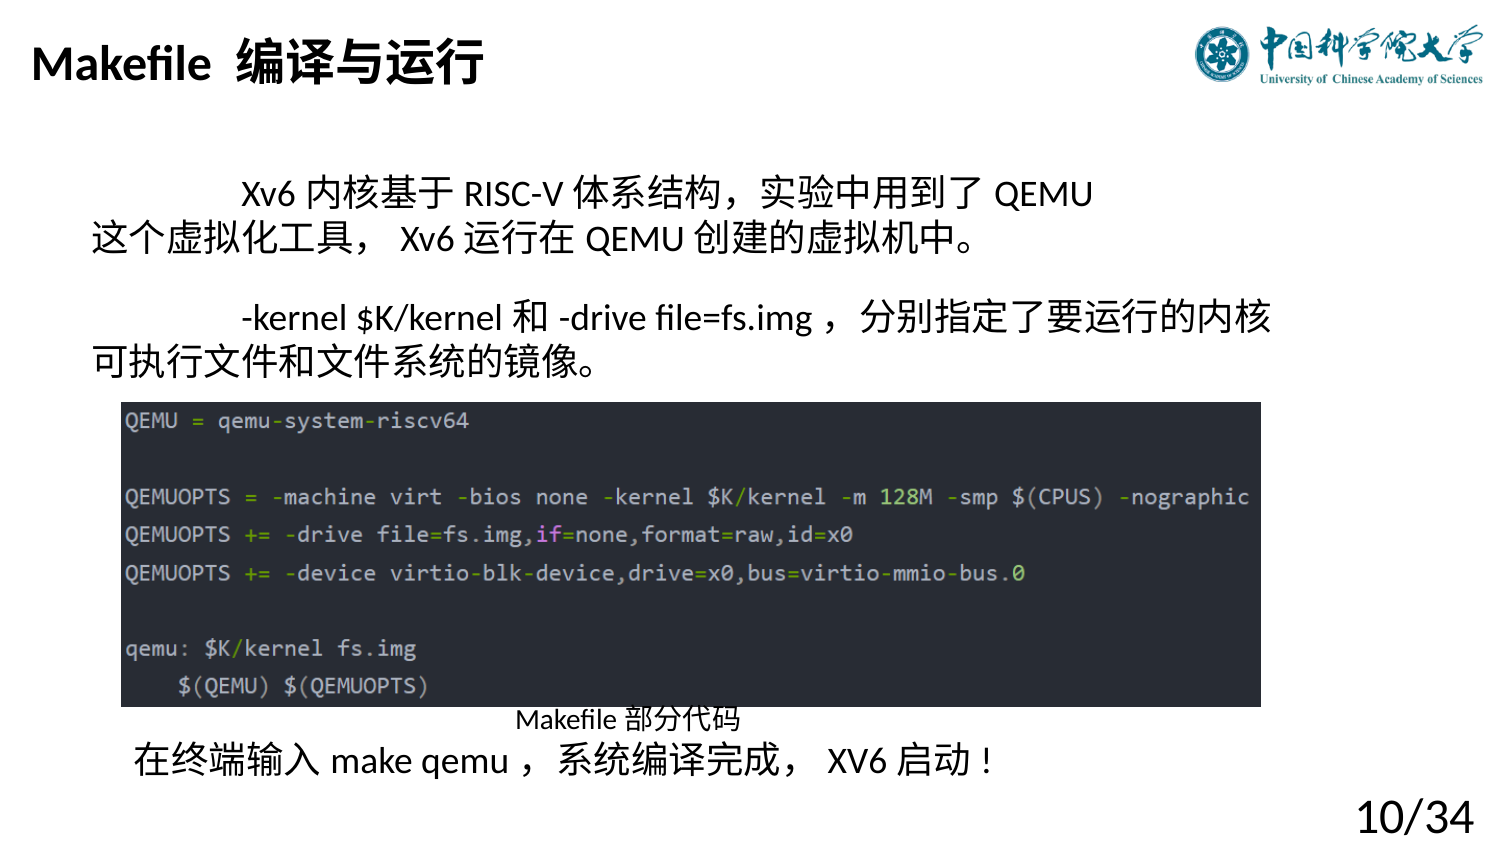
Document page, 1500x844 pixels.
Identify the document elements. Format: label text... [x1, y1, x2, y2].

text_box -kernel $K/kernel和-drive file=fs.img，分别指定了要运行的内核可执行文件和文件系统的镜像。 [76, 285, 1306, 391]
text_box 在终端输入make qemu，系统编译完成，XV6启动! [119, 728, 1124, 789]
text_box Makefile 编译与运行 [16, 23, 501, 98]
picture [121, 402, 1261, 708]
text_box Xv6内核基于RISC-V体系结构，实验中用到了QEMU这个虚拟化工具，Xv6运行在QEMU创建的虚拟机中。 [76, 161, 1124, 267]
text_box Makefile部分代码 [500, 708, 832, 743]
picture [1194, 20, 1484, 90]
text_box 10/34 [1328, 776, 1500, 844]
